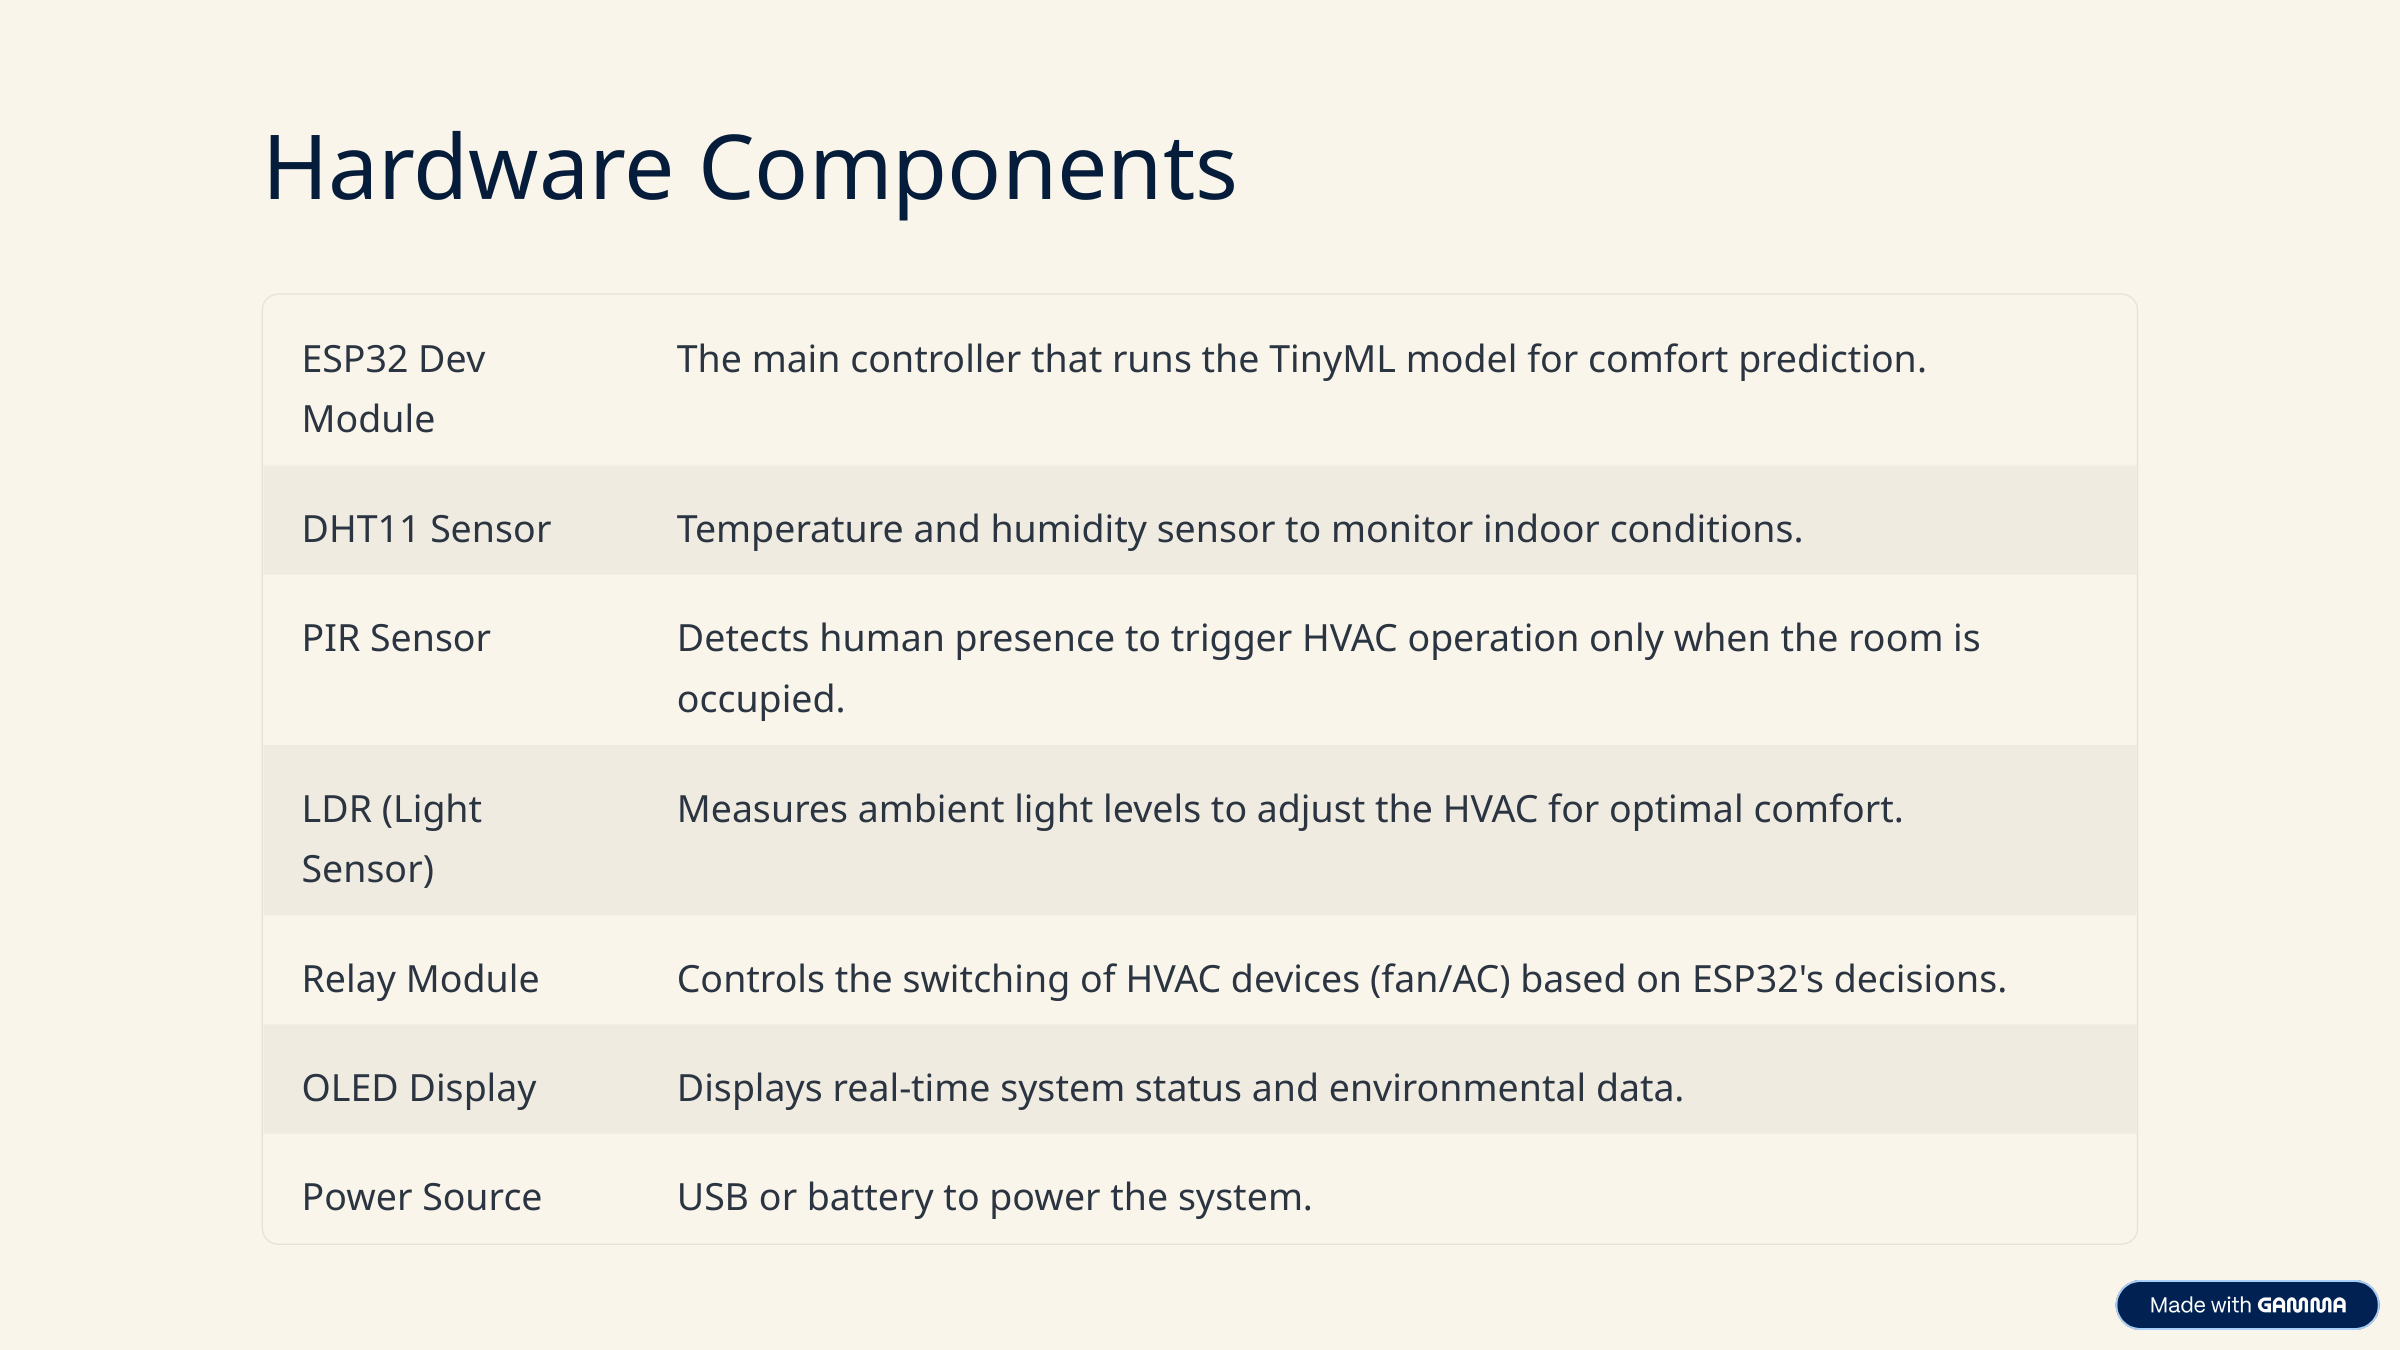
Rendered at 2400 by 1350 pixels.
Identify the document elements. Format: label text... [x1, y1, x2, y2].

text_box Temperature and humidity sensor to monitor indoor conditions. [676, 489, 2099, 551]
text_box Relay Module [301, 939, 600, 1001]
text_box ESP32 Dev Module [301, 319, 600, 442]
text_box [263, 1024, 2137, 1133]
text_box The main controller that runs the TinyML model for comfort prediction. [676, 319, 2099, 381]
text_box [263, 915, 2137, 1024]
text_box Controls the switching of HVAC devices (fan/AC) based on ESP32's decisions. [676, 939, 2099, 1001]
text_box [263, 295, 2137, 465]
text_box [263, 745, 2137, 915]
text_box LDR (Light Sensor) [301, 769, 600, 892]
text_box PIR Sensor [301, 598, 600, 660]
text_box OLED Display [301, 1048, 600, 1110]
text_box Power Source [301, 1157, 600, 1219]
text_box [263, 574, 2137, 745]
text_box Displays real-time system status and environmental data. [676, 1048, 2099, 1110]
text_box Detects human presence to trigger HVAC operation only when the room is occupied. [676, 598, 2099, 721]
text_box Measures ambient light levels to adjust the HVAC for optimal comfort. [676, 769, 2099, 831]
text_box Hardware Components [262, 105, 1250, 218]
picture [2106, 1271, 2389, 1339]
text_box DHT11 Sensor [301, 489, 600, 551]
text_box [263, 1133, 2137, 1243]
text_box [263, 465, 2137, 574]
text_box USB or battery to power the system. [676, 1157, 2099, 1219]
